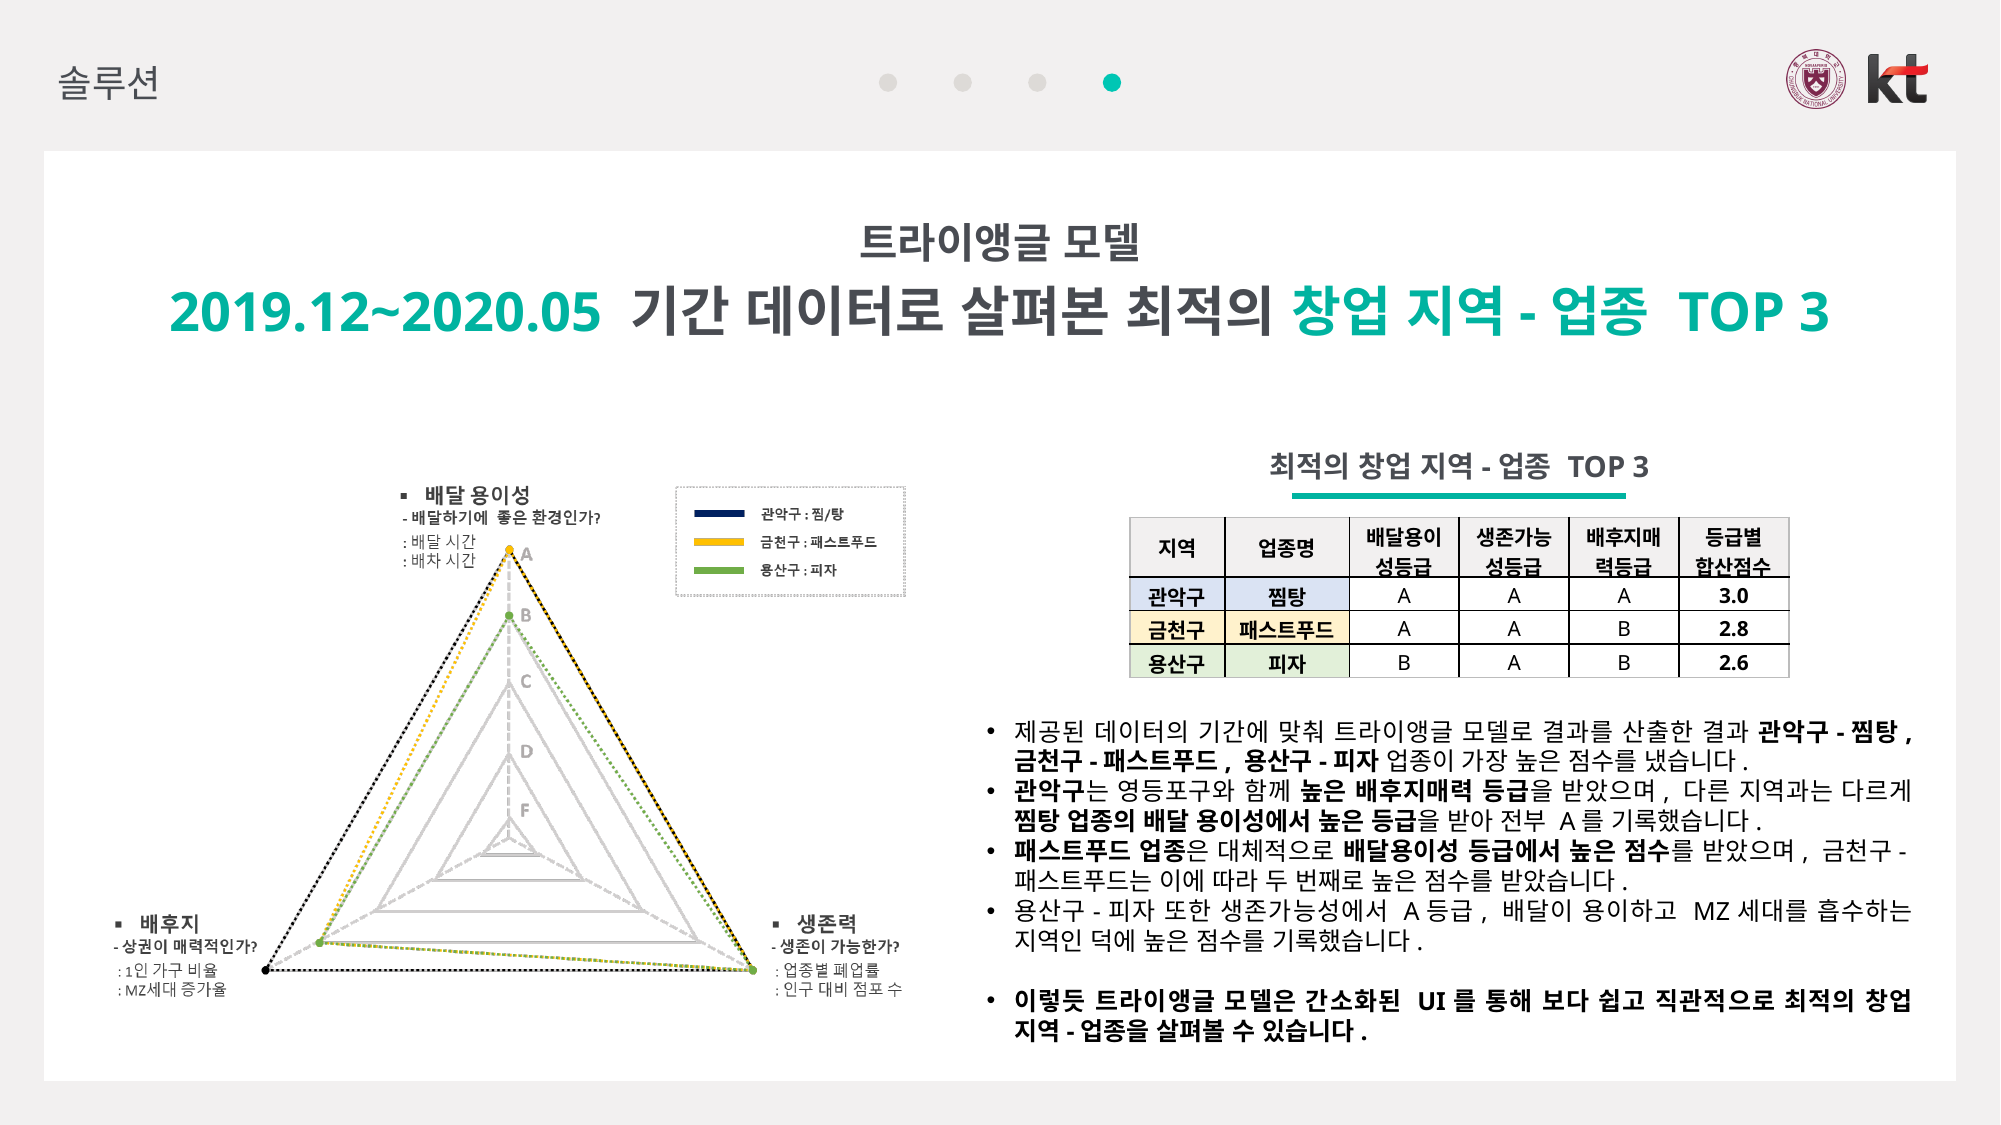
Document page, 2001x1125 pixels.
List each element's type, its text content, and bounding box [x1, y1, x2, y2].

table_cell B [1350, 645, 1458, 677]
table_cell A [1570, 578, 1678, 610]
table_cell 2.6 [1680, 645, 1788, 677]
picture [1868, 54, 1928, 103]
table_cell B [1570, 611, 1678, 643]
text_box 트라이앵글 모델 [72, 209, 1928, 269]
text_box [878, 73, 1122, 92]
table_cell 2.8 [1680, 611, 1788, 643]
table_header 배달용이성등급 [1350, 518, 1458, 576]
text_box [42, 149, 1958, 1083]
picture [102, 476, 912, 1009]
table_header 지역 [1131, 518, 1224, 576]
table_cell A [1460, 645, 1568, 677]
table_cell B [1570, 645, 1678, 677]
table_header 업종명 [1226, 518, 1349, 576]
text_box 솔루션 [43, 52, 788, 113]
table_cell 용산구 [1131, 645, 1224, 677]
text_box 제공된 데이터의 기간에 맞춰 트라이앵글 모델로 결과를 산출한 결과 관악구-찜탕, 금천구-패스트푸드, 용산구-피자 업종이 가장 높은 점수를 냈습니다. 관악구는 영등포구와 함께 높은 배후지매력 등급을 받았으며, 다른 지역과는 다르게 찜탕 업종의 배달 용이성에서 높은 등급을 받아 전부 A를 기록했습니다. 패스트푸드 업종은 대체적으로 배달용이성 등급에서 높은 점수를 받았으며, 금천구-패스트푸드는 이에 따라 두 번째로 높은 점수를 받았습니다. 용산구-피자 또한 생존가능성에서 A등급, 배달이 용이하고 MZ세대를 흡수하는 지역인 덕에 높은 점수를 기록했습니다. 이렇듯 트라이앵글 모델은 간소화된 UI를 통해 보다 쉽고 직관적으로 최적의 창업 지역-업종을 살펴볼 수 있습니다. [971, 708, 1928, 1053]
table_cell 패스트푸드 [1226, 611, 1349, 643]
table_header 생존가능성등급 [1460, 518, 1568, 576]
table_cell 관악구 [1131, 578, 1224, 610]
table_cell 피자 [1226, 645, 1349, 677]
picture [1786, 49, 1846, 109]
text_box 2019.12~2020.05 기간 데이터로 살펴본 최적의 창업 지역-업종 TOP 3 [72, 269, 1928, 350]
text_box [1102, 440, 1816, 497]
table_cell A [1350, 611, 1458, 643]
table_cell A [1350, 578, 1458, 610]
table_cell 3.0 [1680, 578, 1788, 610]
table_header 등급별 합산점수 [1680, 518, 1788, 576]
table_cell A [1460, 578, 1568, 610]
table_cell 찜탕 [1226, 578, 1349, 610]
table_cell 금천구 [1131, 611, 1224, 643]
table_cell A [1460, 611, 1568, 643]
table_header 배후지매력등급 [1570, 518, 1678, 576]
